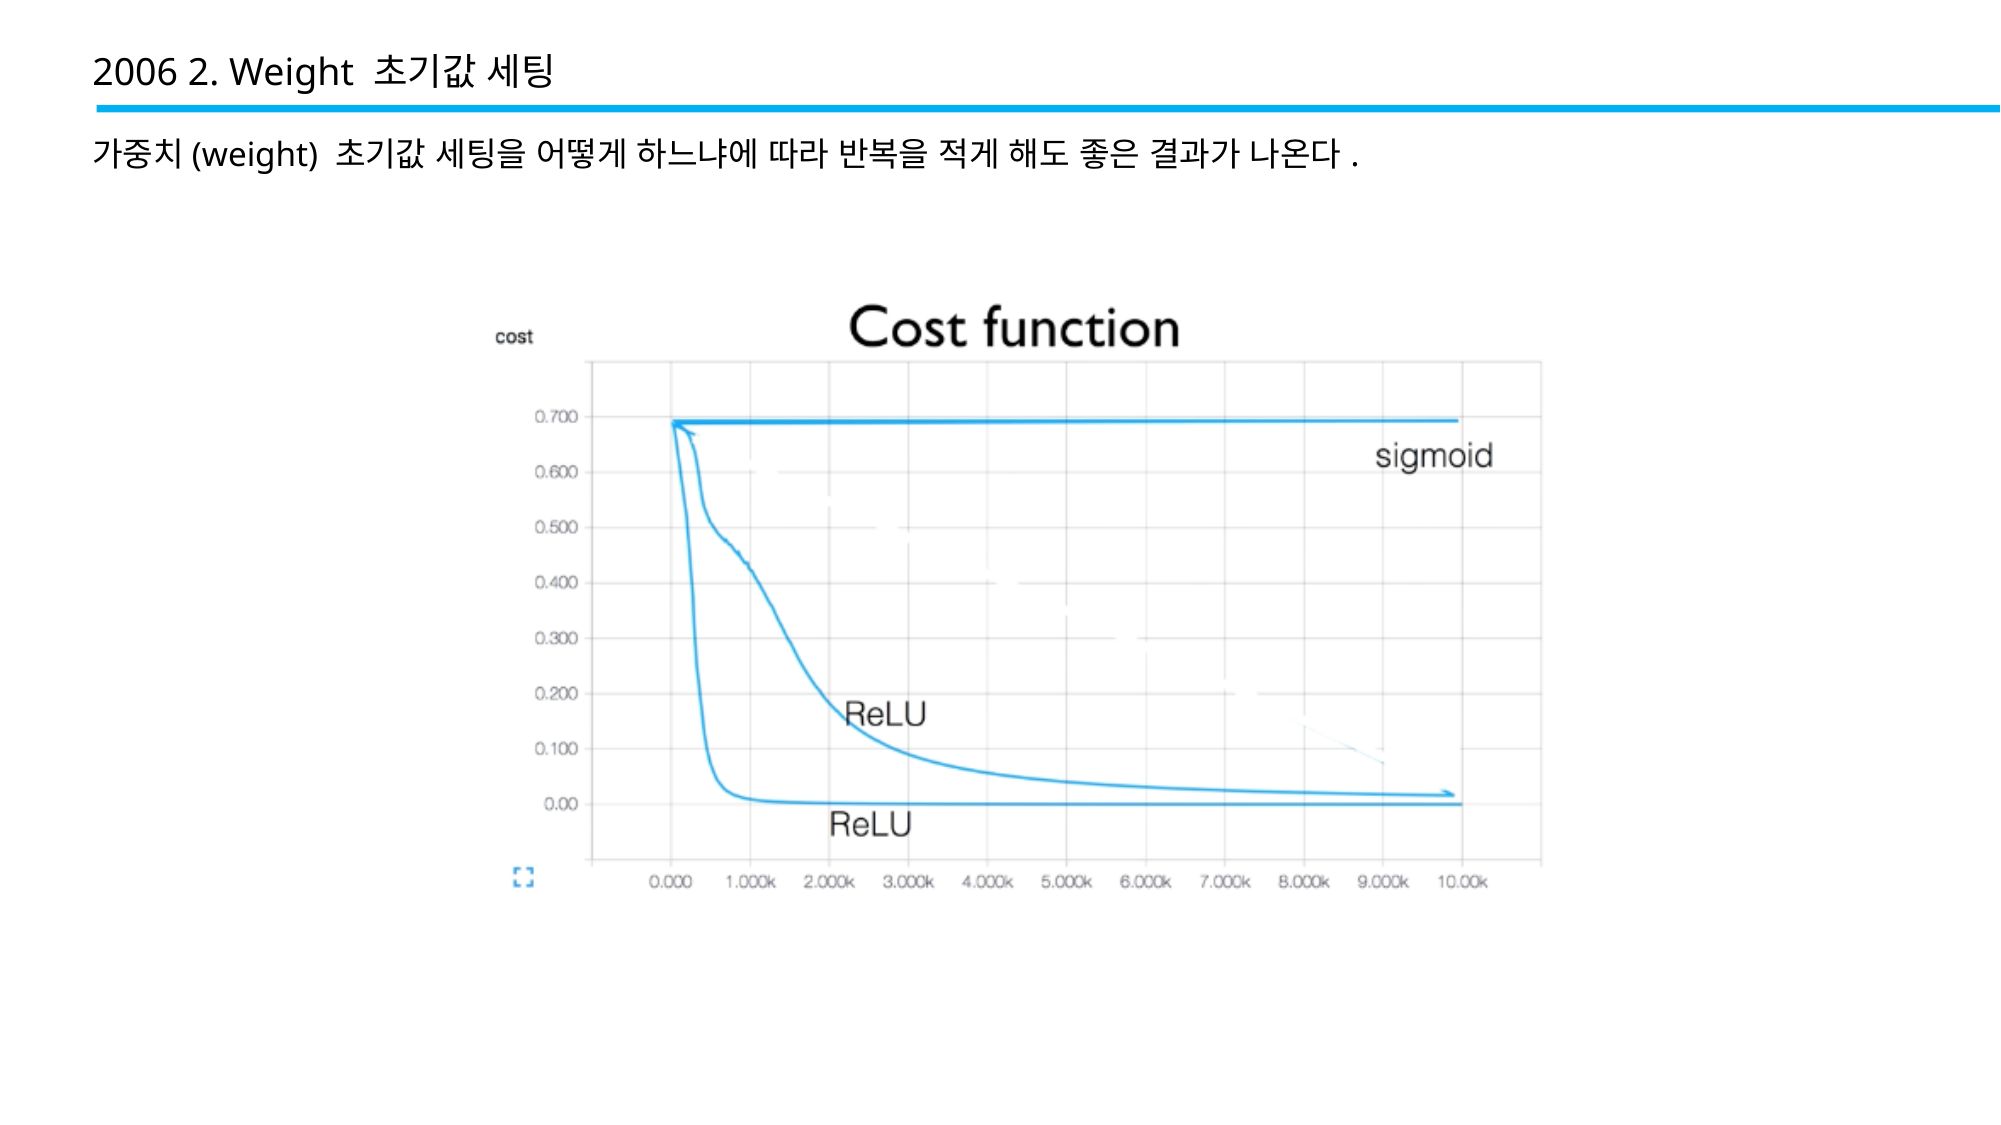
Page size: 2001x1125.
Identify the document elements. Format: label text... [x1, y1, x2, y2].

text_box 2006 2. Weight 초기값 세팅 [77, 40, 984, 101]
picture [471, 263, 1571, 905]
text_box 가중치(weight) 초기값 세팅을 어떻게 하느냐에 따라 반복을 적게 해도 좋은 결과가 나온다. [77, 125, 1965, 181]
text_box [96, 104, 2000, 113]
